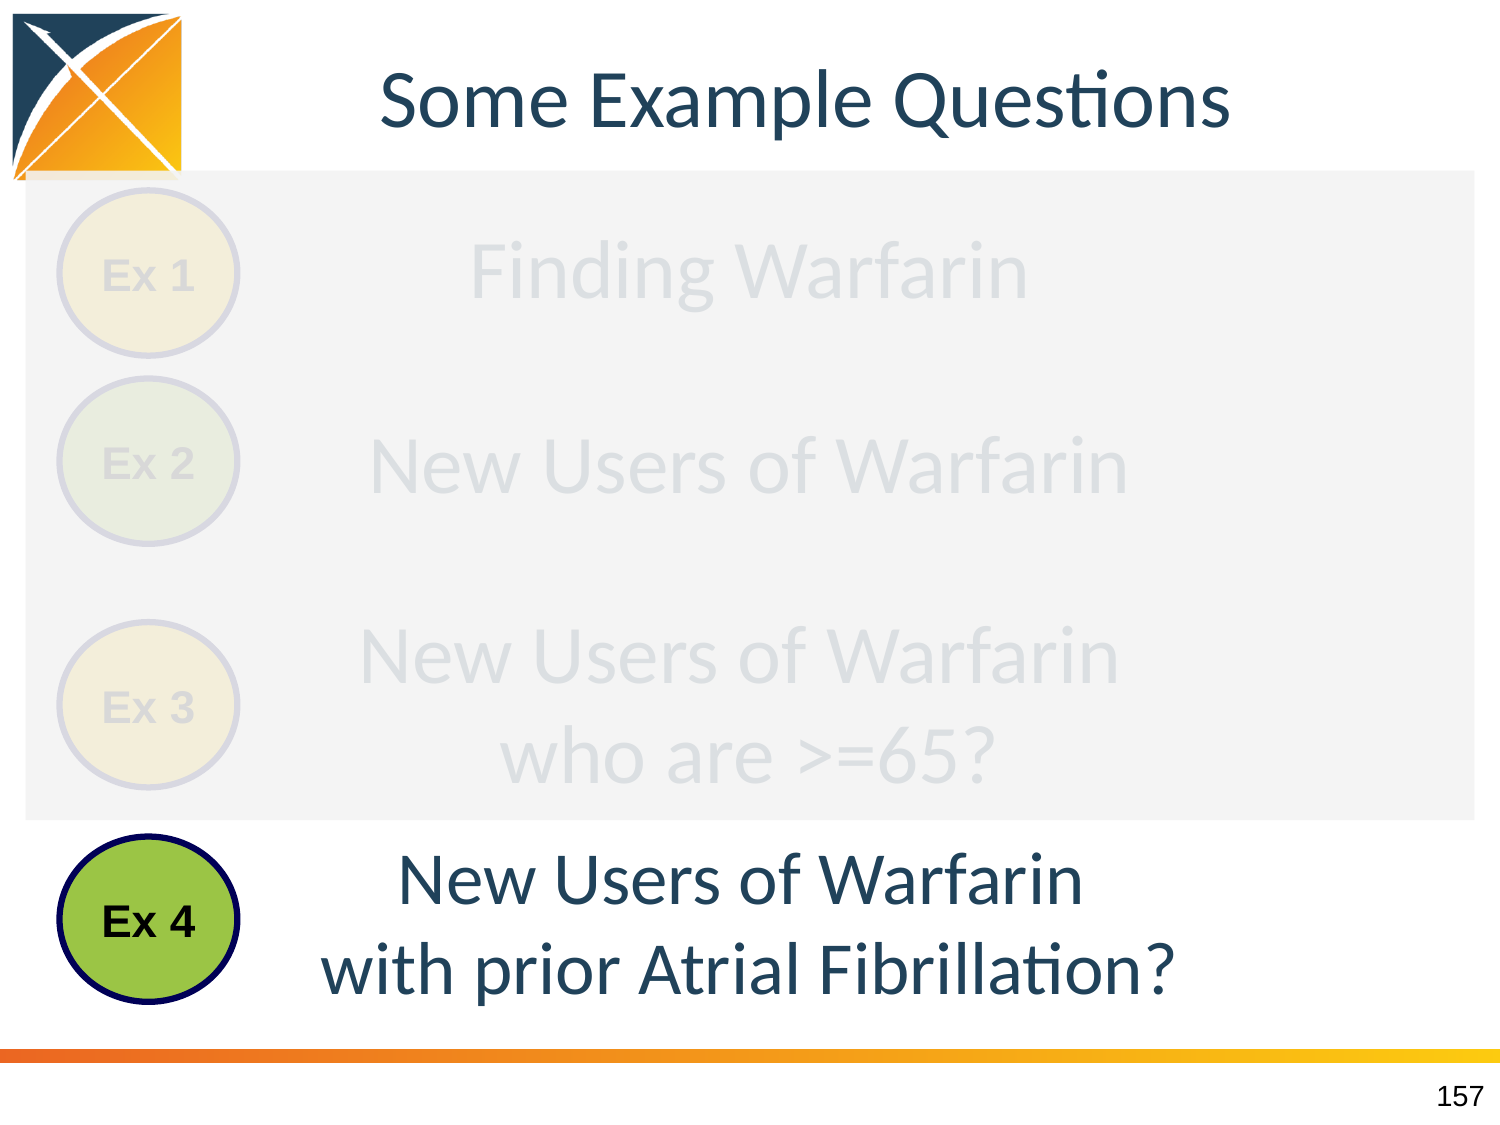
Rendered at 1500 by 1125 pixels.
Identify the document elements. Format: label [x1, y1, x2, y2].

slide_number [1149, 1065, 1500, 1125]
title [187, 24, 1425, 163]
picture [0, 0, 206, 200]
text_box [25, 170, 1475, 821]
text_box [59, 836, 238, 1002]
list [75, 821, 1425, 1005]
